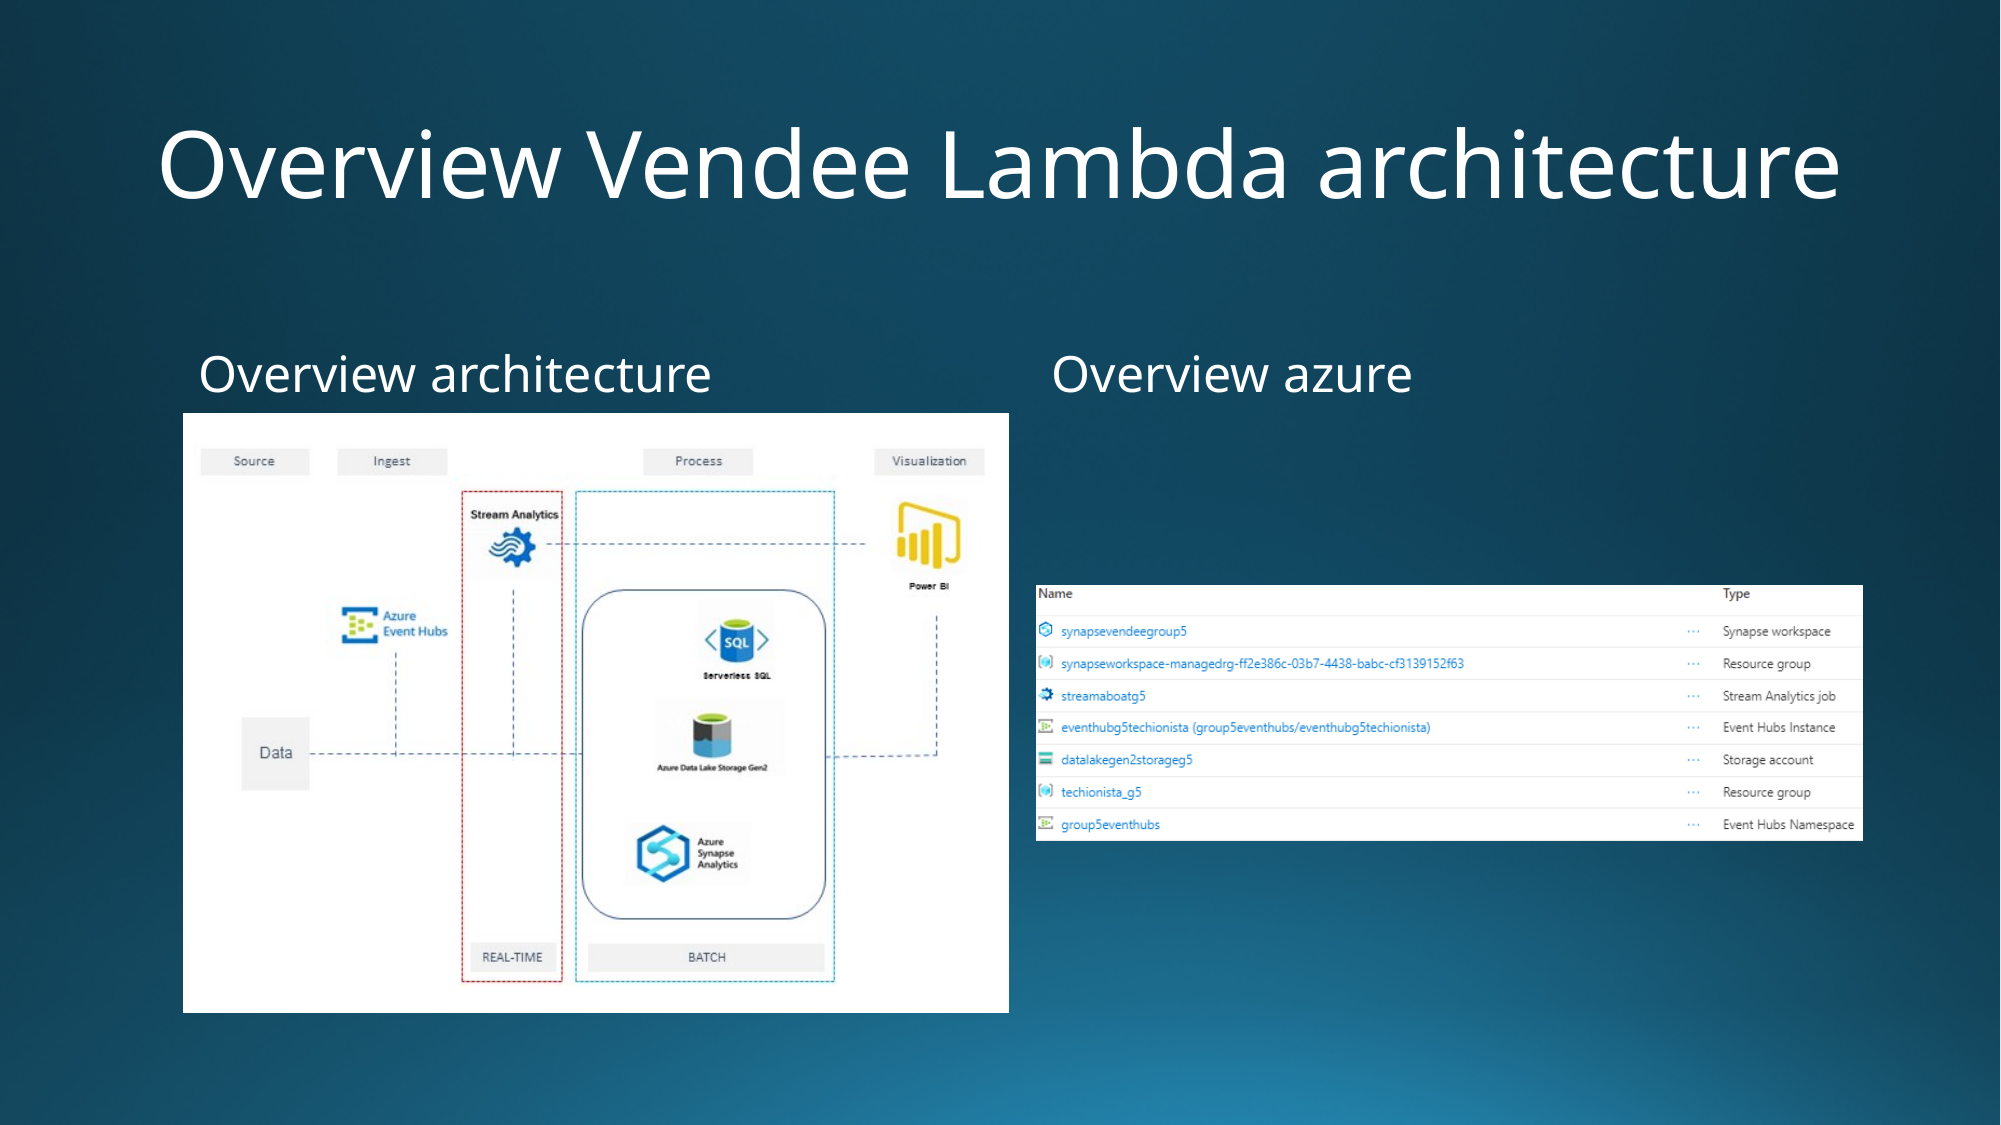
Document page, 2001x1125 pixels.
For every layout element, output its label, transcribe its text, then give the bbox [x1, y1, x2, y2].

title Overview Vendee Lambda architecture [137, 59, 1863, 278]
list Overview azure [1036, 275, 1863, 411]
picture [0, 0, 2001, 1125]
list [183, 413, 1009, 1013]
list Overview architecture [183, 275, 1009, 411]
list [1036, 585, 1863, 841]
